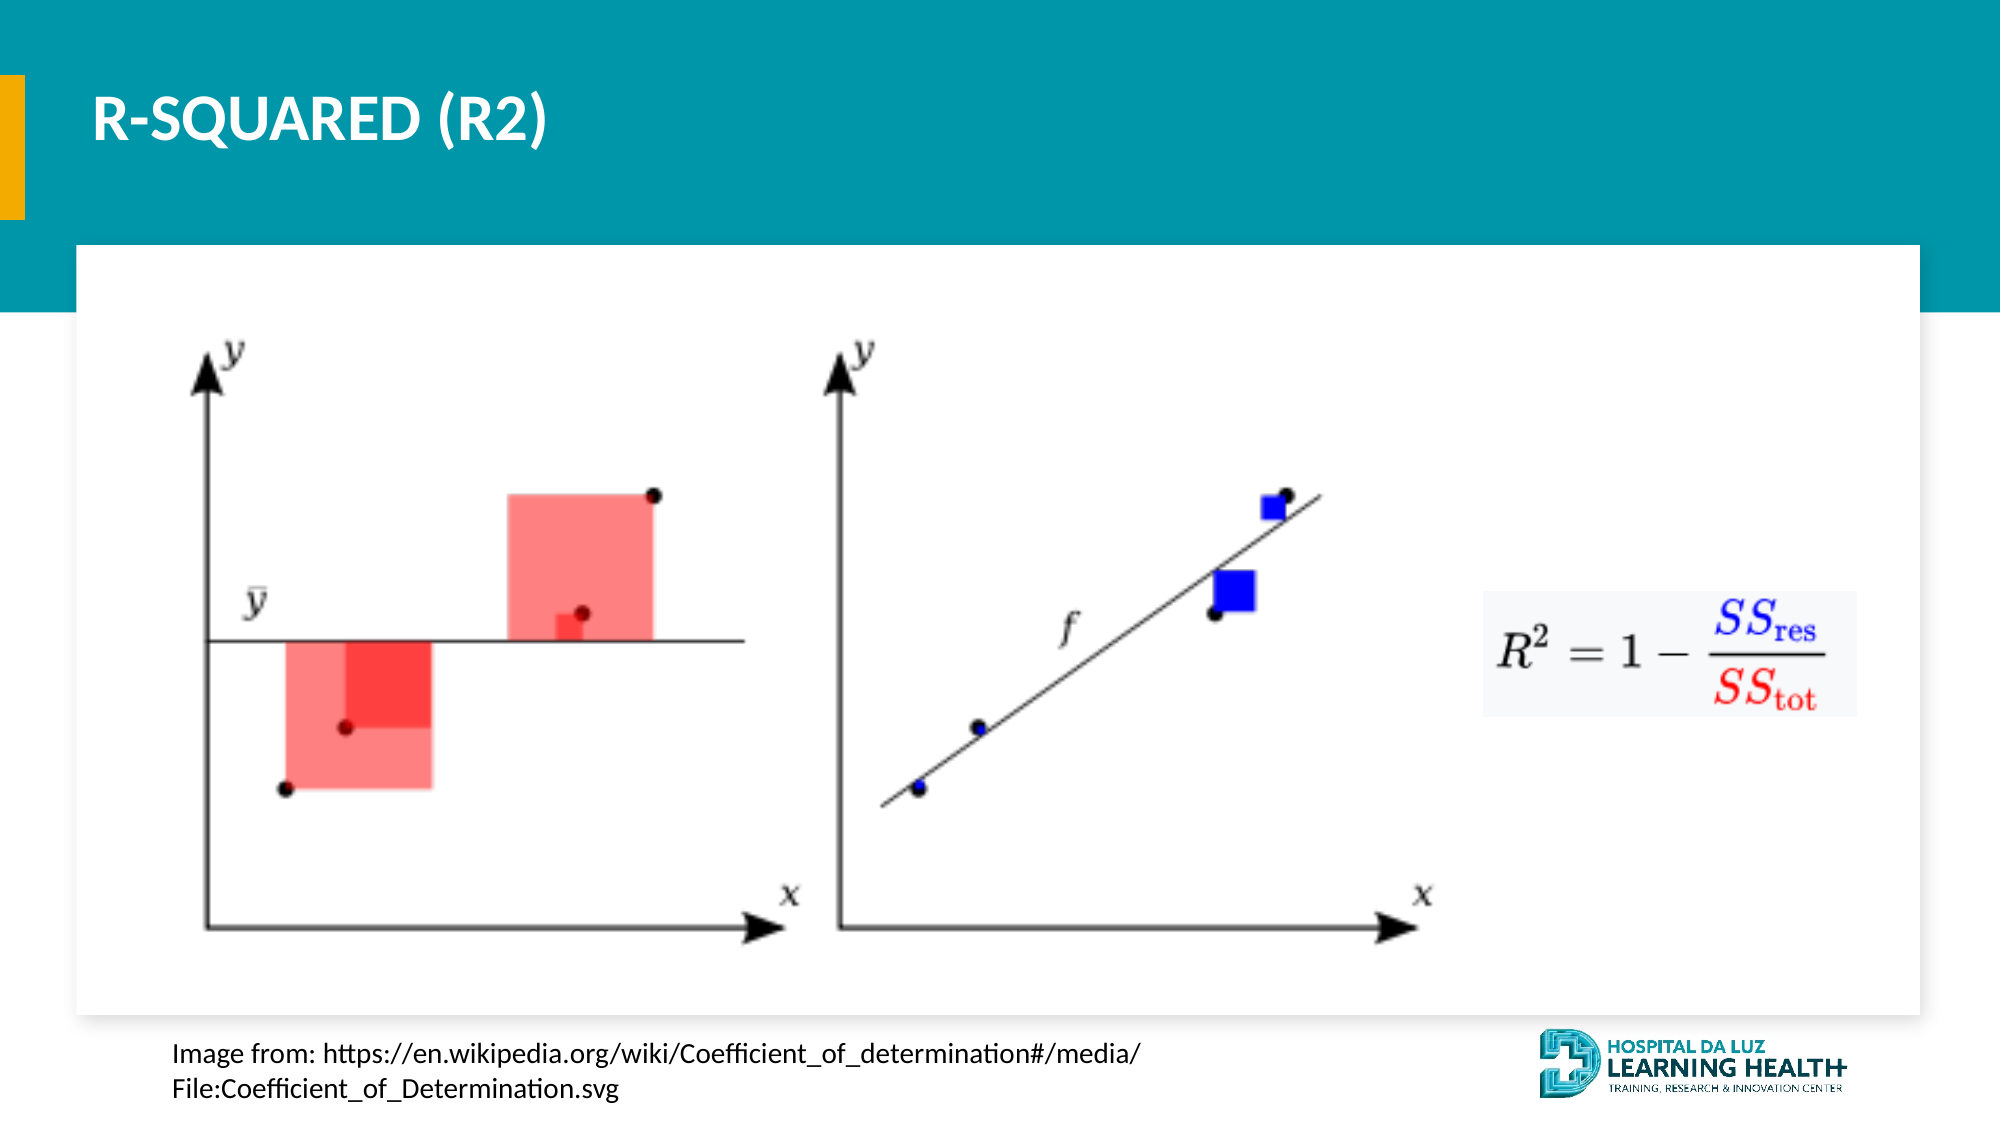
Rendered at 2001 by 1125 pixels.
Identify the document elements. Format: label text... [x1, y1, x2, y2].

list R-SQUARED (R2) [77, 75, 1939, 143]
picture [1524, 1015, 1863, 1113]
picture [176, 336, 1442, 970]
picture [1483, 591, 1857, 717]
text_box Image from: https://en.wikipedia.org/wiki/Coefficient_of_determination#/media/File:Coefficient_of_Determination.svg [157, 1026, 1461, 1112]
